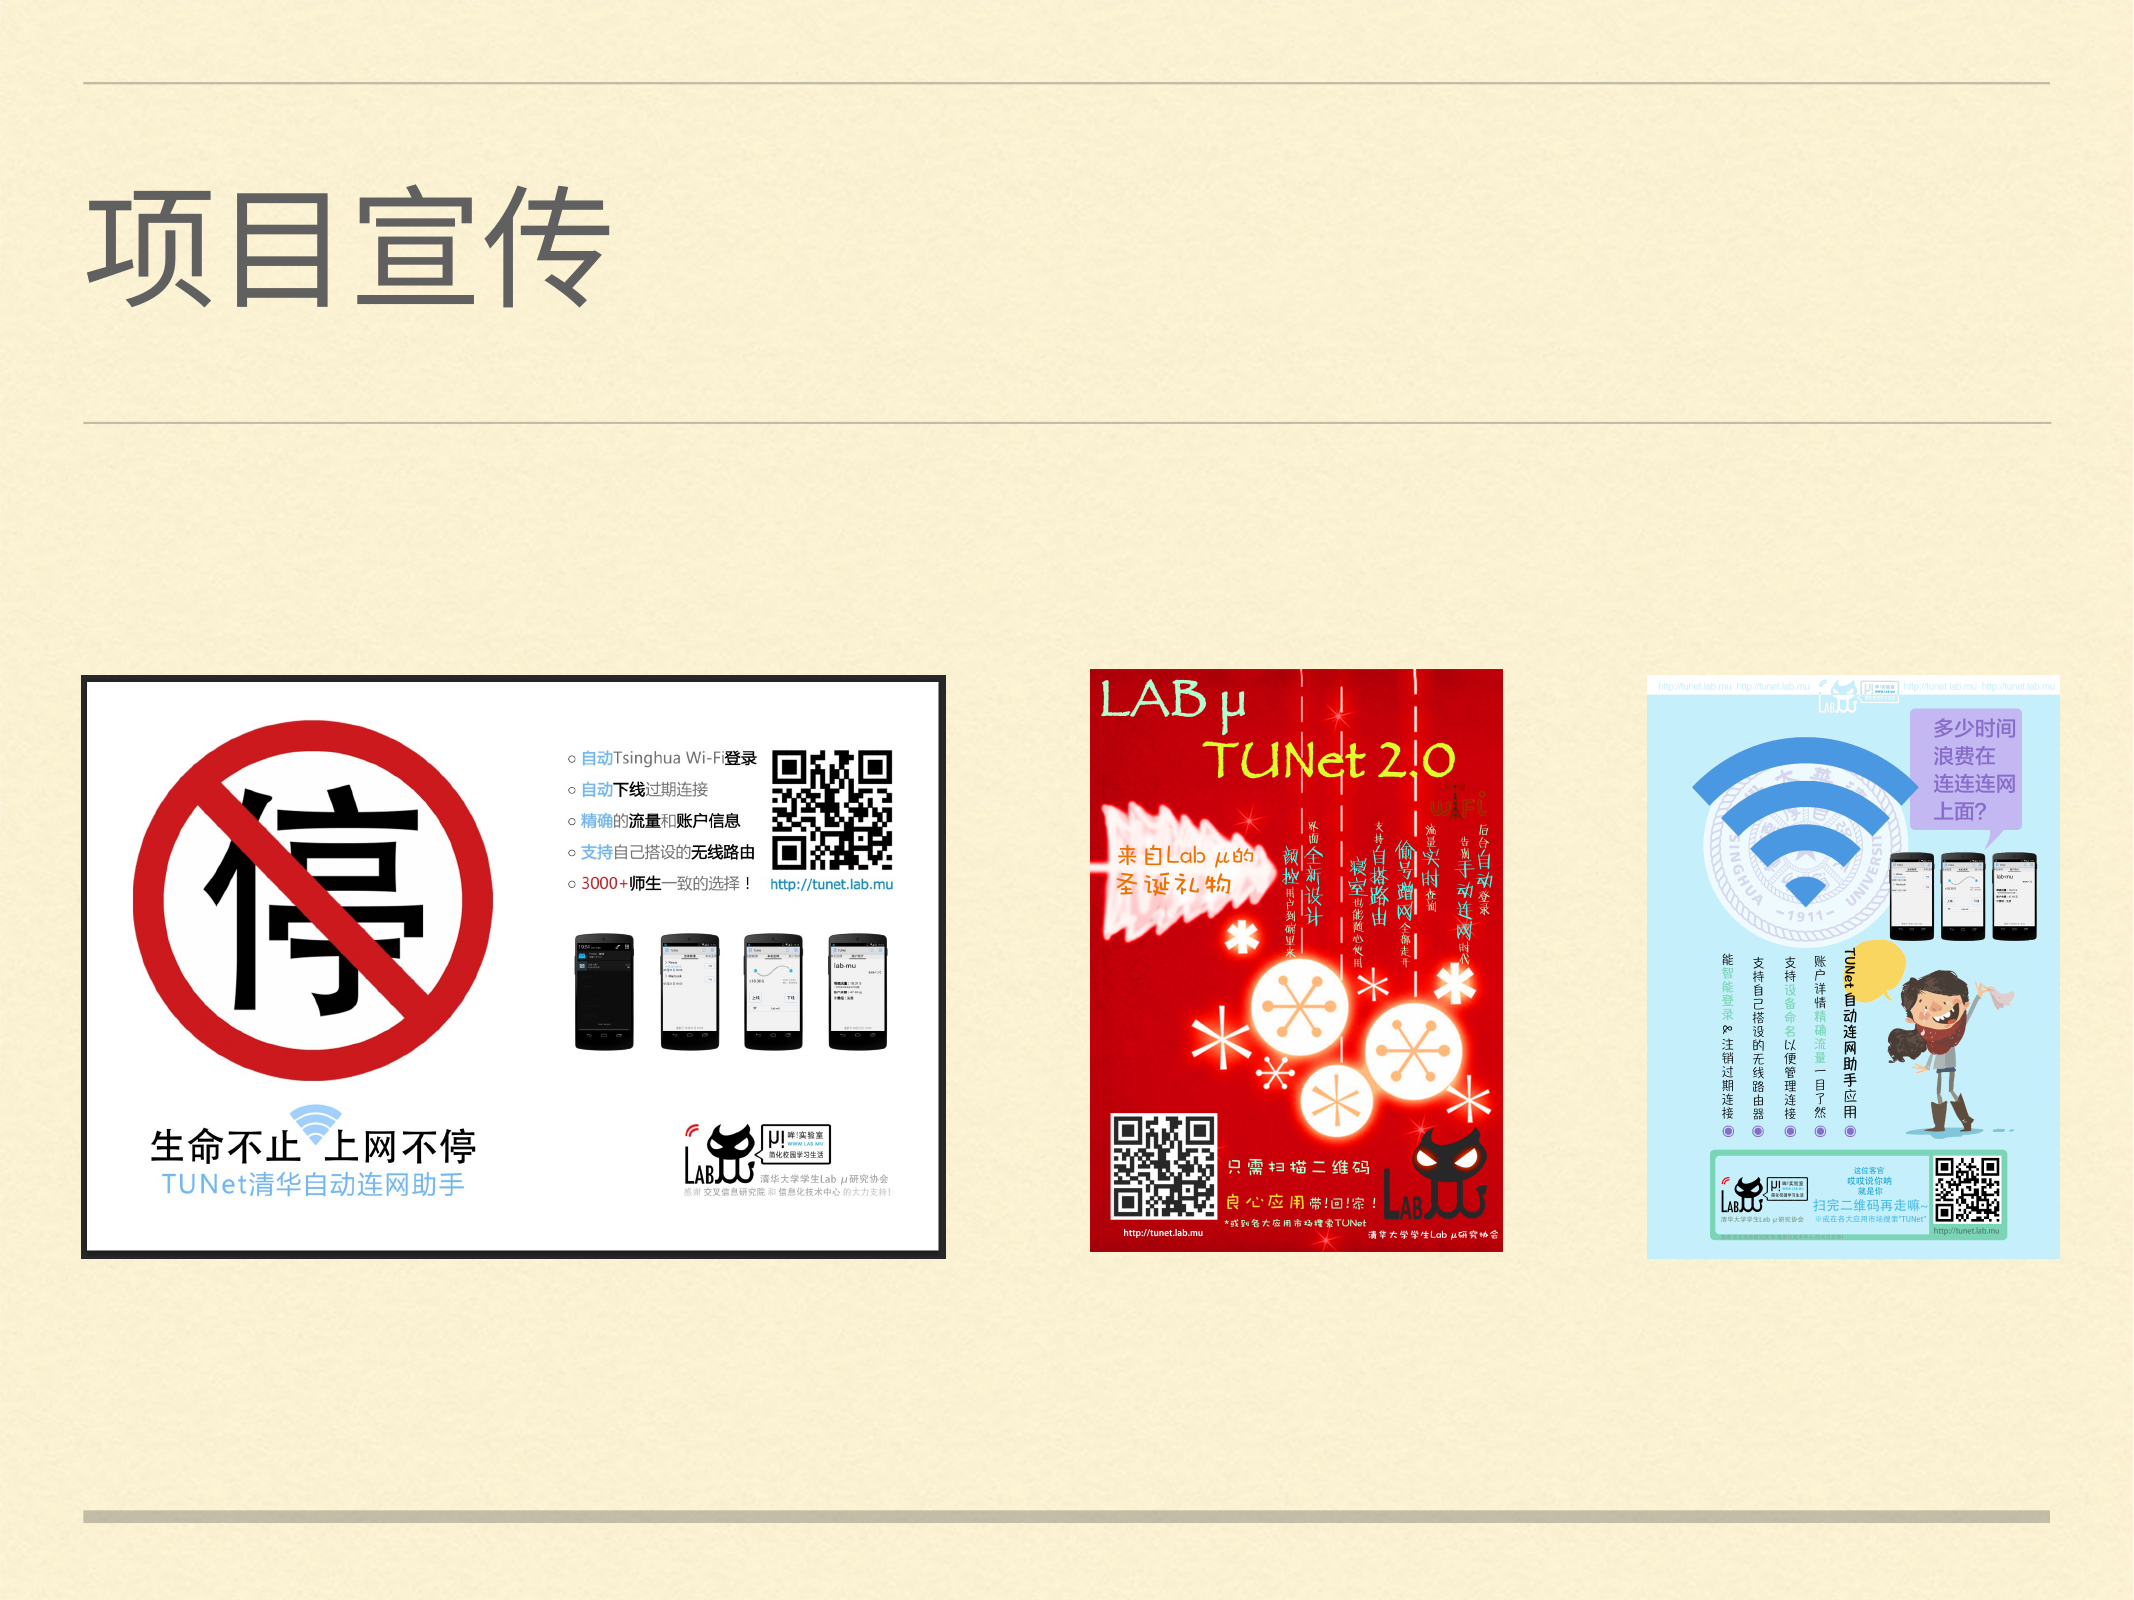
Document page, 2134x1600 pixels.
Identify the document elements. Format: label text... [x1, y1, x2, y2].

picture [0, 0, 2134, 1600]
title 项目宣传 [82, 97, 2051, 411]
